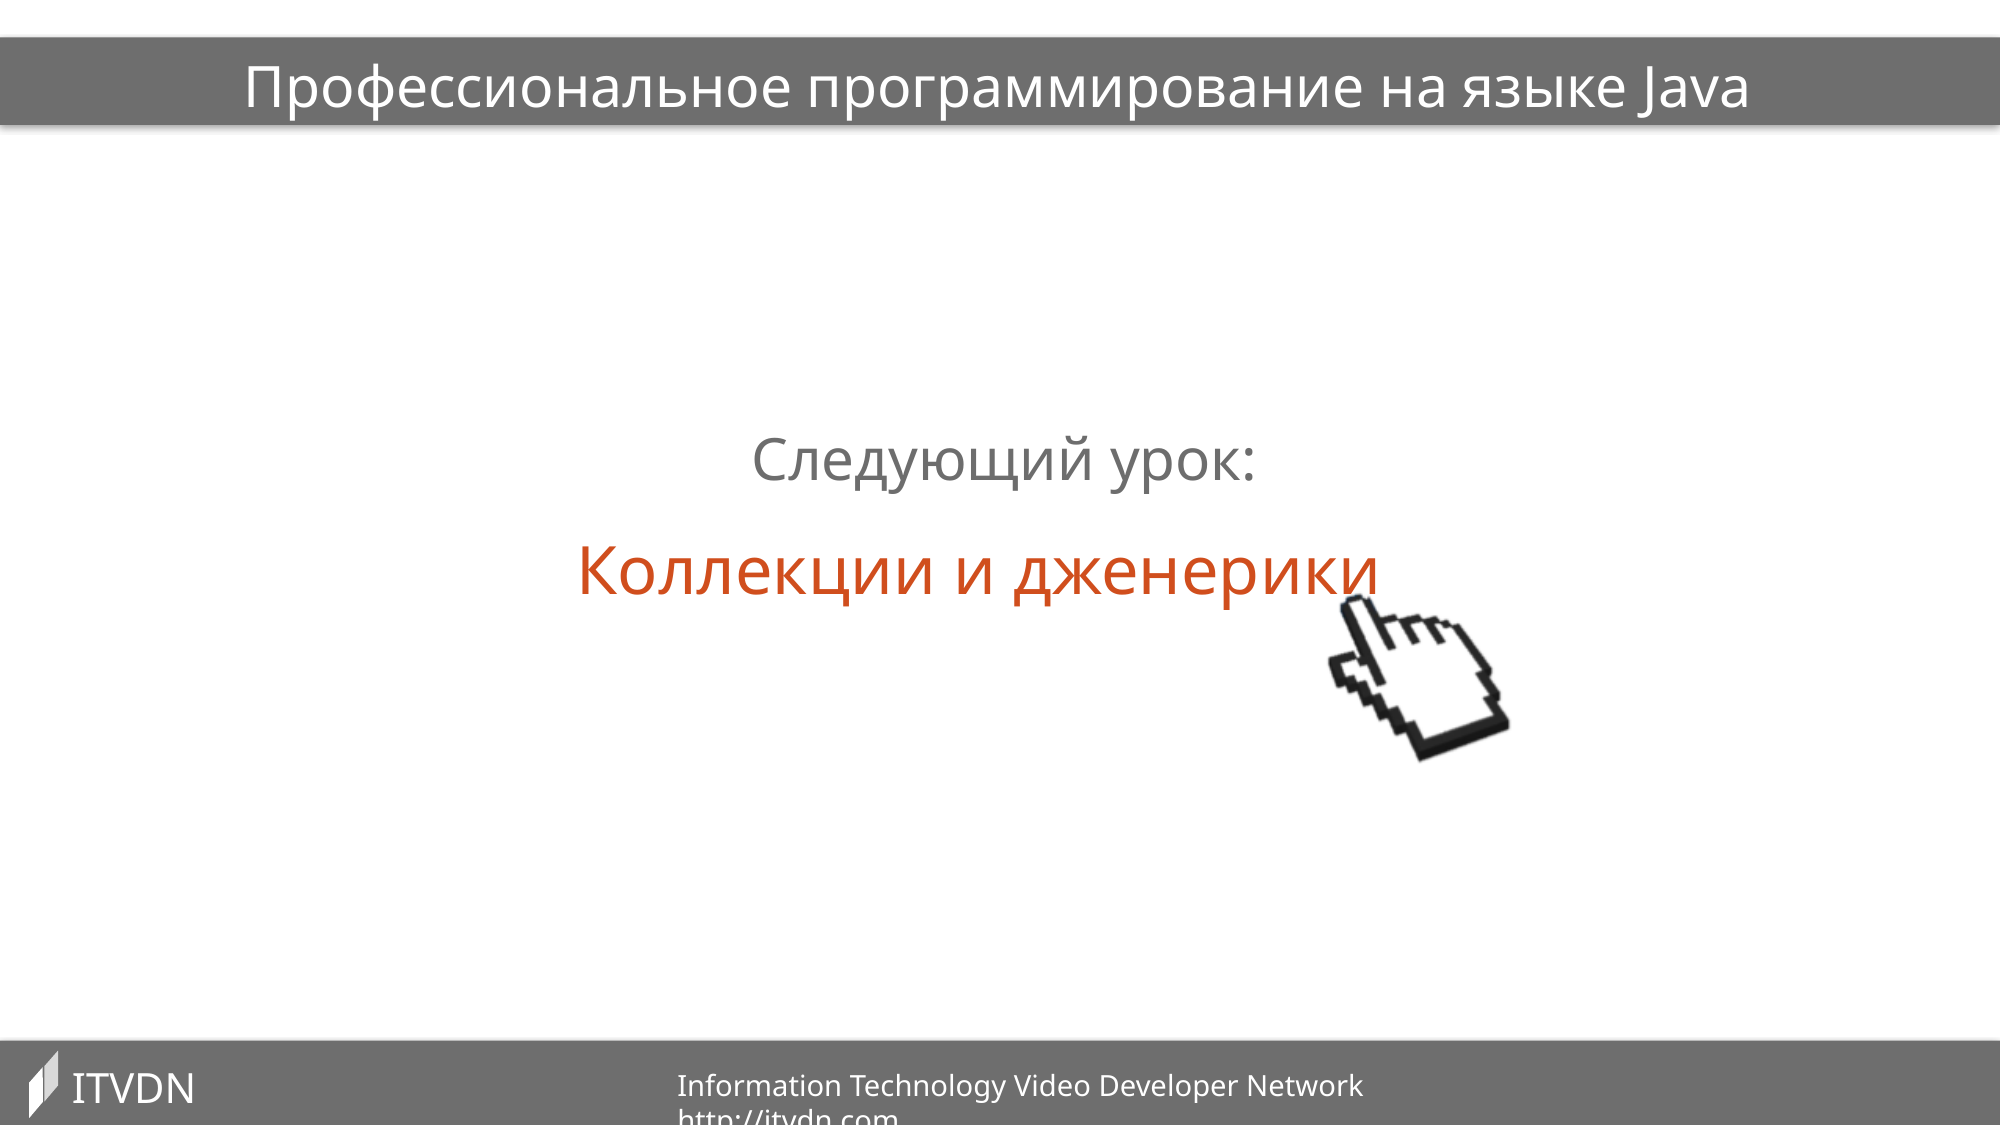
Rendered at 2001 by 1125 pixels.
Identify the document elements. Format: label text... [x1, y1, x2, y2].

text_box Information Technology Video Developer Network http://itvdn.com [662, 1059, 1963, 1125]
text_box Следующий урок: [404, 399, 1605, 515]
text_box [0, 34, 2000, 128]
text_box Профессиональное программирование на языке Java [207, 37, 1788, 132]
text_box [0, 1037, 2000, 1125]
text_box ITVDN [62, 1054, 212, 1120]
text_box Коллекции и дженерики [45, 438, 1913, 699]
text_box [1312, 587, 1540, 772]
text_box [28, 1050, 59, 1119]
